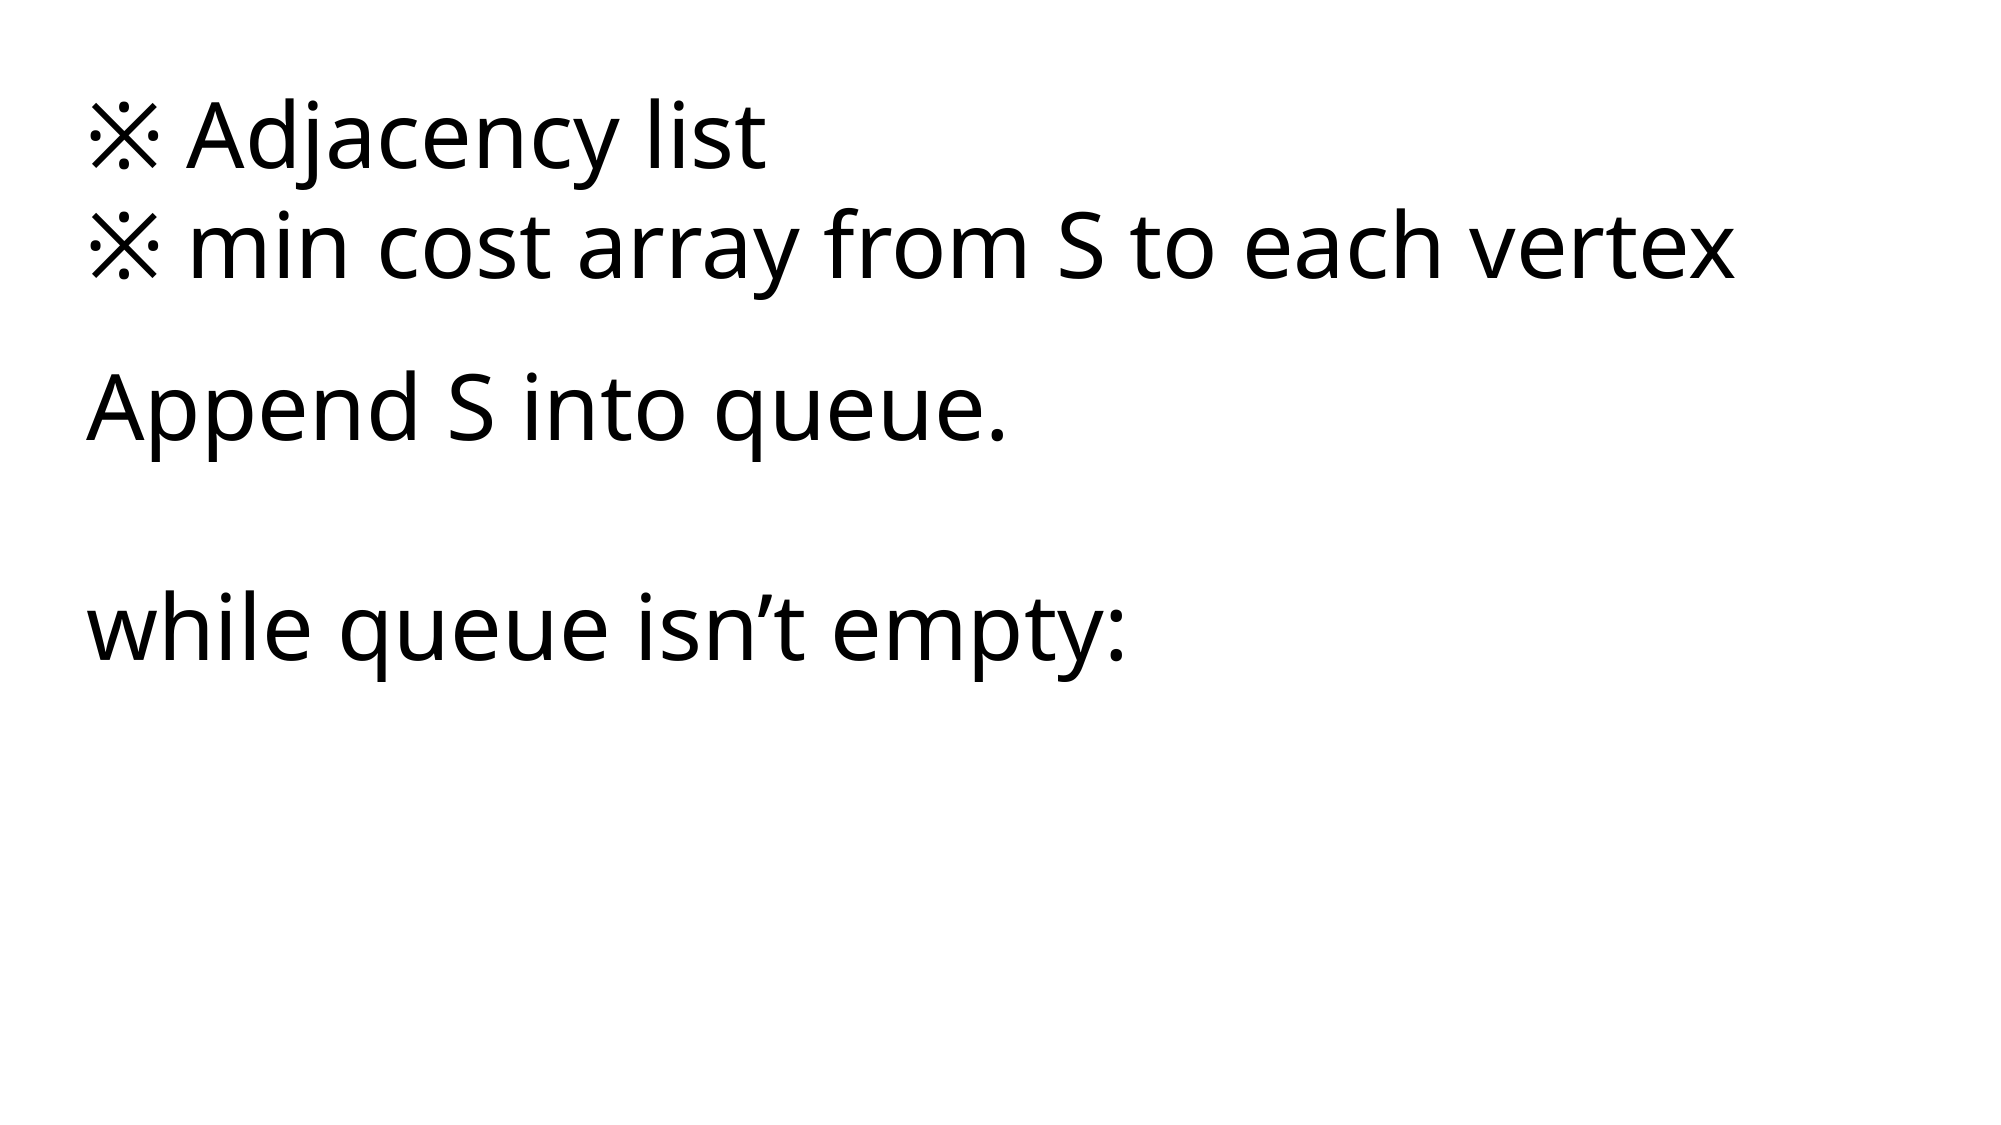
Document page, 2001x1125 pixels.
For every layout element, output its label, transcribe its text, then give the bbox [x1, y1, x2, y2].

text_box Append S into queue. while queue isn’t empty: [71, 341, 2000, 796]
text_box ※ Adjacency list ※ min cost array from S to each vertex [71, 69, 1934, 305]
